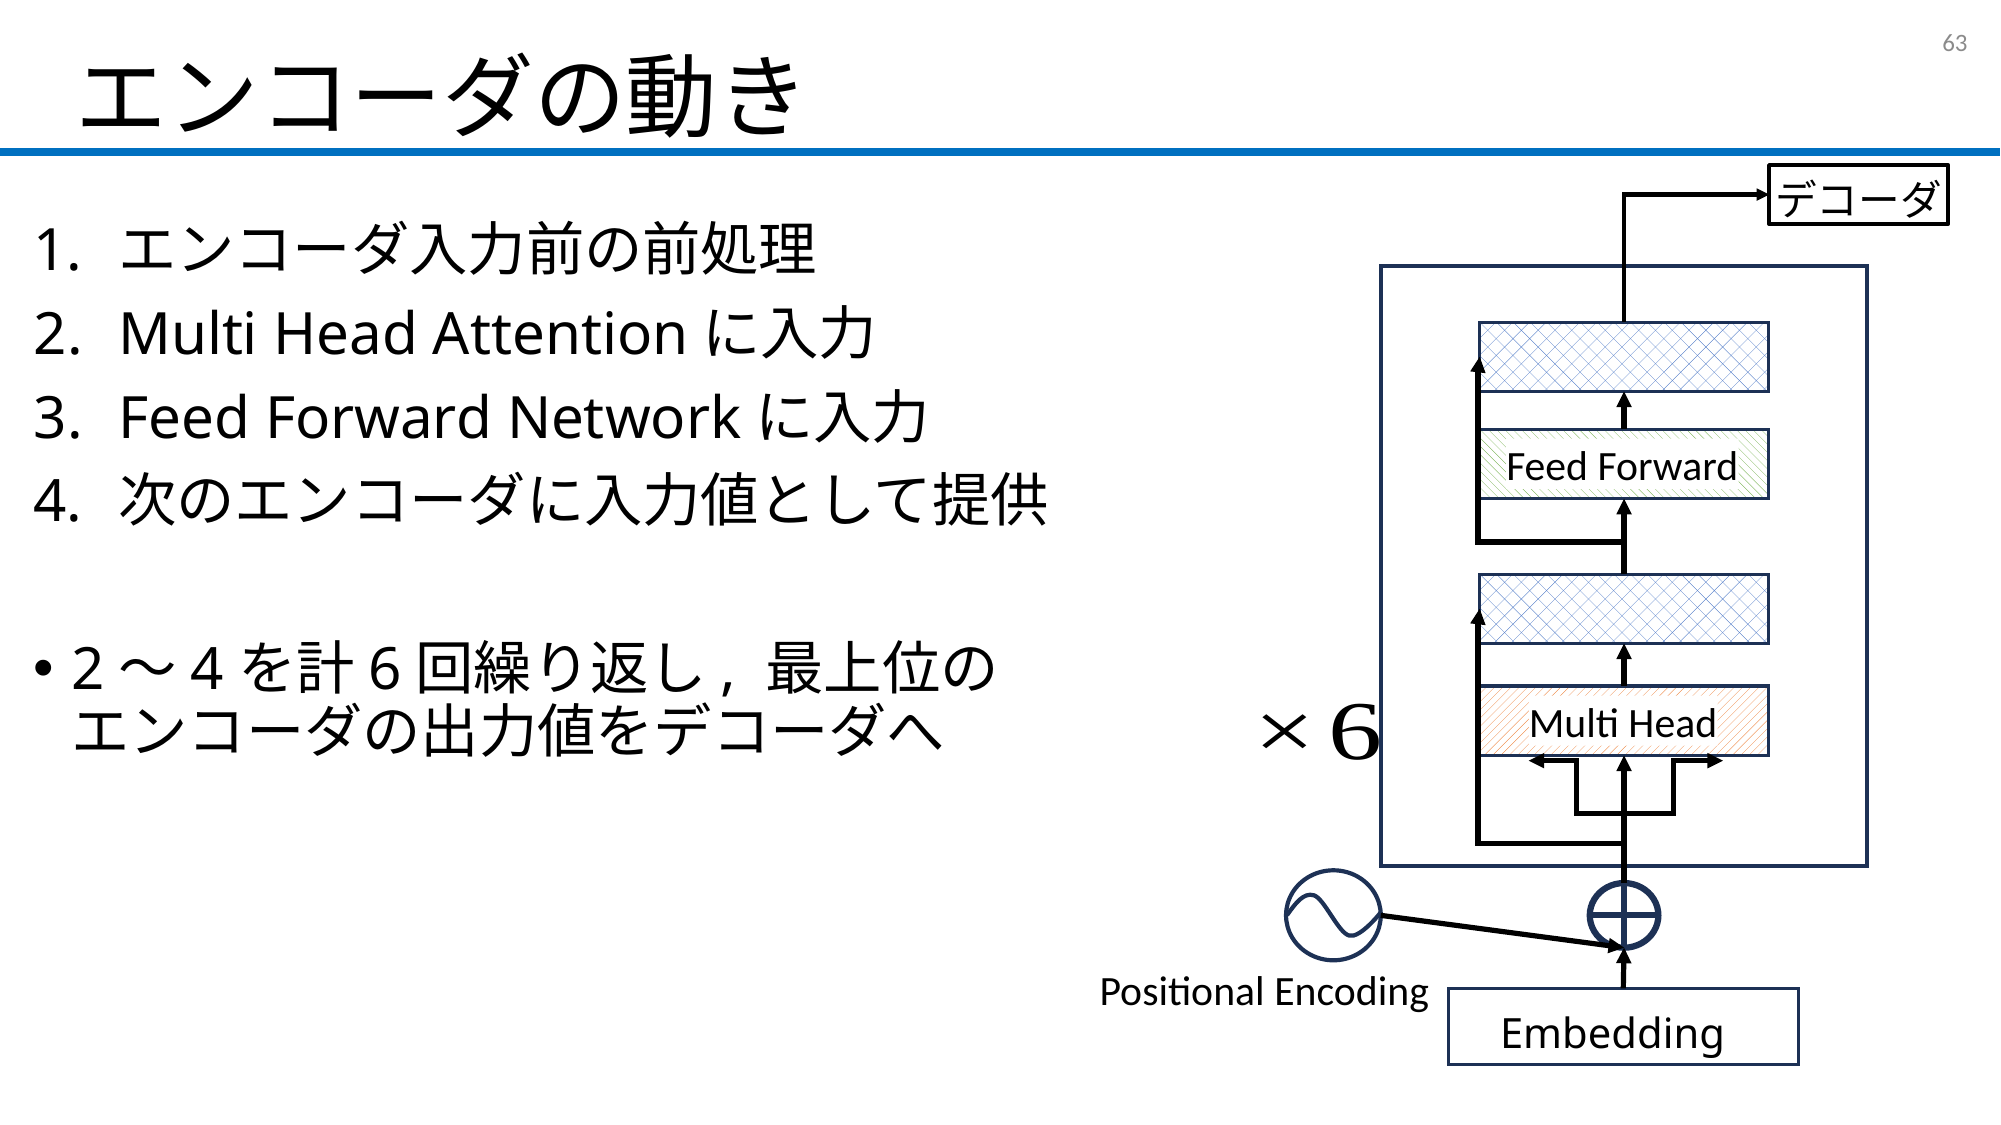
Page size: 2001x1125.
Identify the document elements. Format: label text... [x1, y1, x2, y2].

slide_number 62 [1532, 11, 1983, 72]
title エンコーダの動き [60, 0, 1943, 202]
text_box Positional Encoding [1099, 963, 1247, 1014]
text_box デコーダ [1769, 165, 1949, 224]
list エンコーダ入力前の前処理 Multi Head Attentionに入力 Feed Forward Networkに入力 次のエンコーダに入力値として提供 2〜4を計6回繰り返し, 最上位の エンコーダの出力値をデコーダへ [19, 213, 1983, 1114]
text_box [1247, 194, 1868, 1081]
